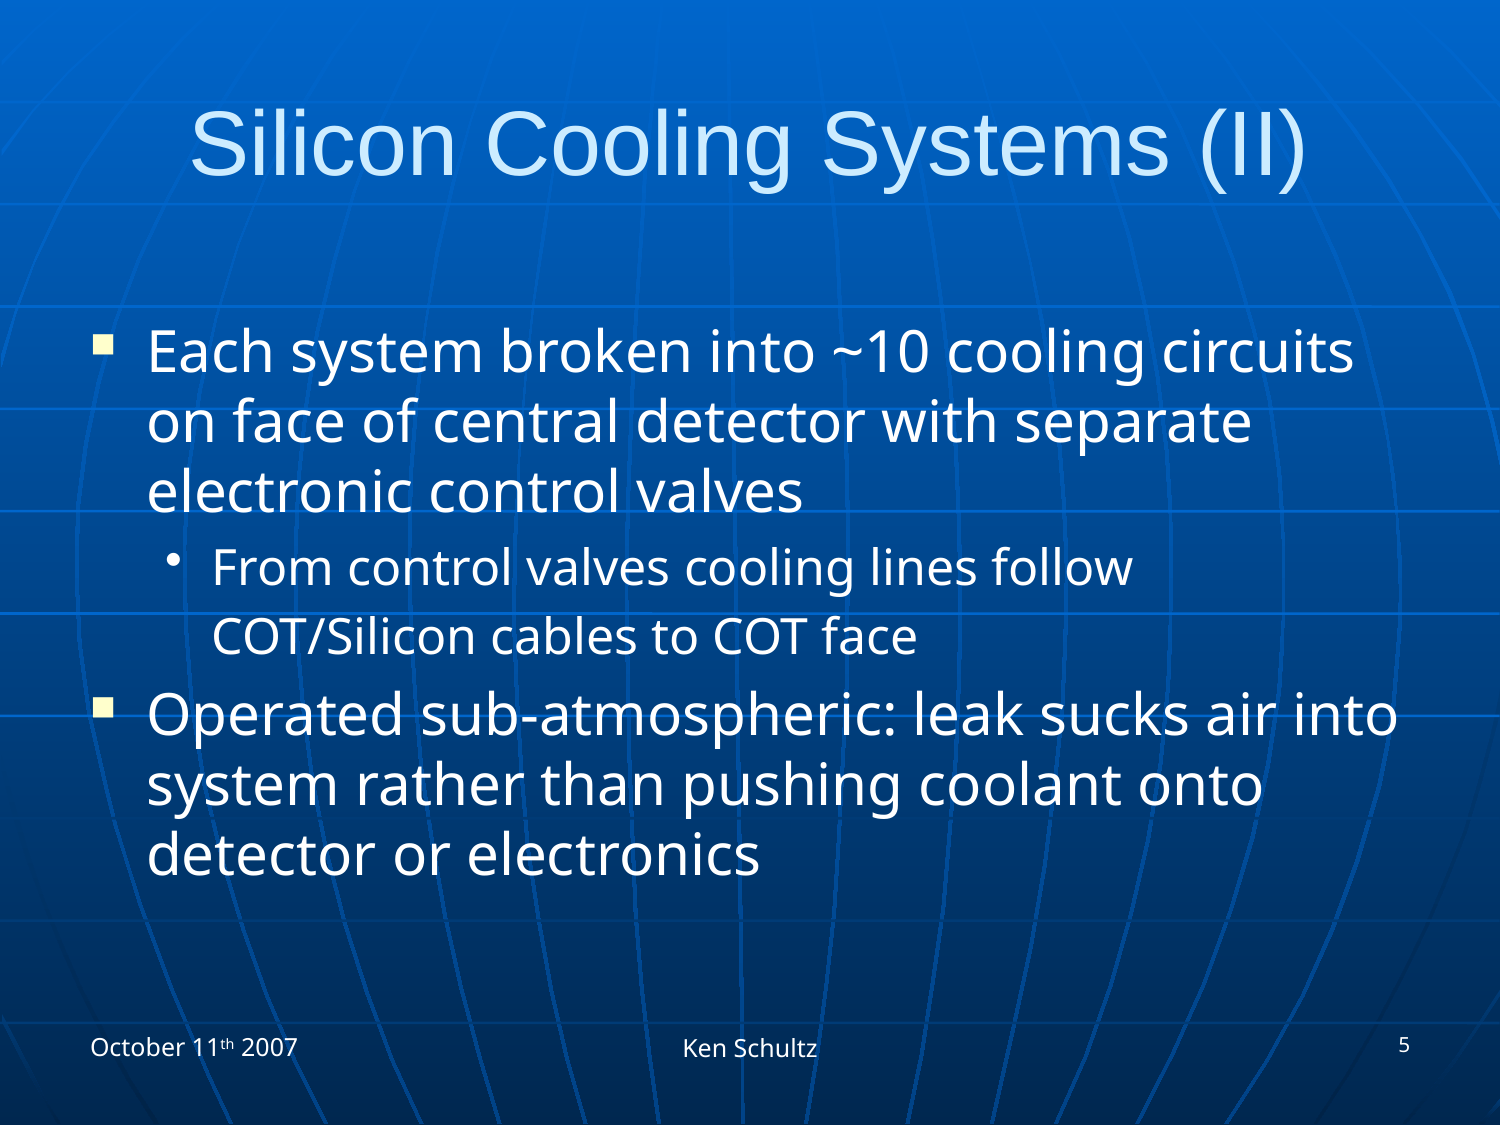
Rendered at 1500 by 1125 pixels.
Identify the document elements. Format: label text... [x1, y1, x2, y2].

title Silicon Cooling Systems (II) [74, 45, 1426, 224]
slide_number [74, 1023, 426, 1100]
slide_number 5 [1074, 1023, 1426, 1100]
footer Ken Schultz [512, 1024, 988, 1101]
list Each system broken into ~10 cooling circuits on face of central detector with separate electronic control valves From control valves cooling lines follow COT/Silicon cables to COT face Operated sub-atmospheric: leak sucks air into system rather than pushing coolant onto detector or electronics [74, 224, 1426, 1001]
